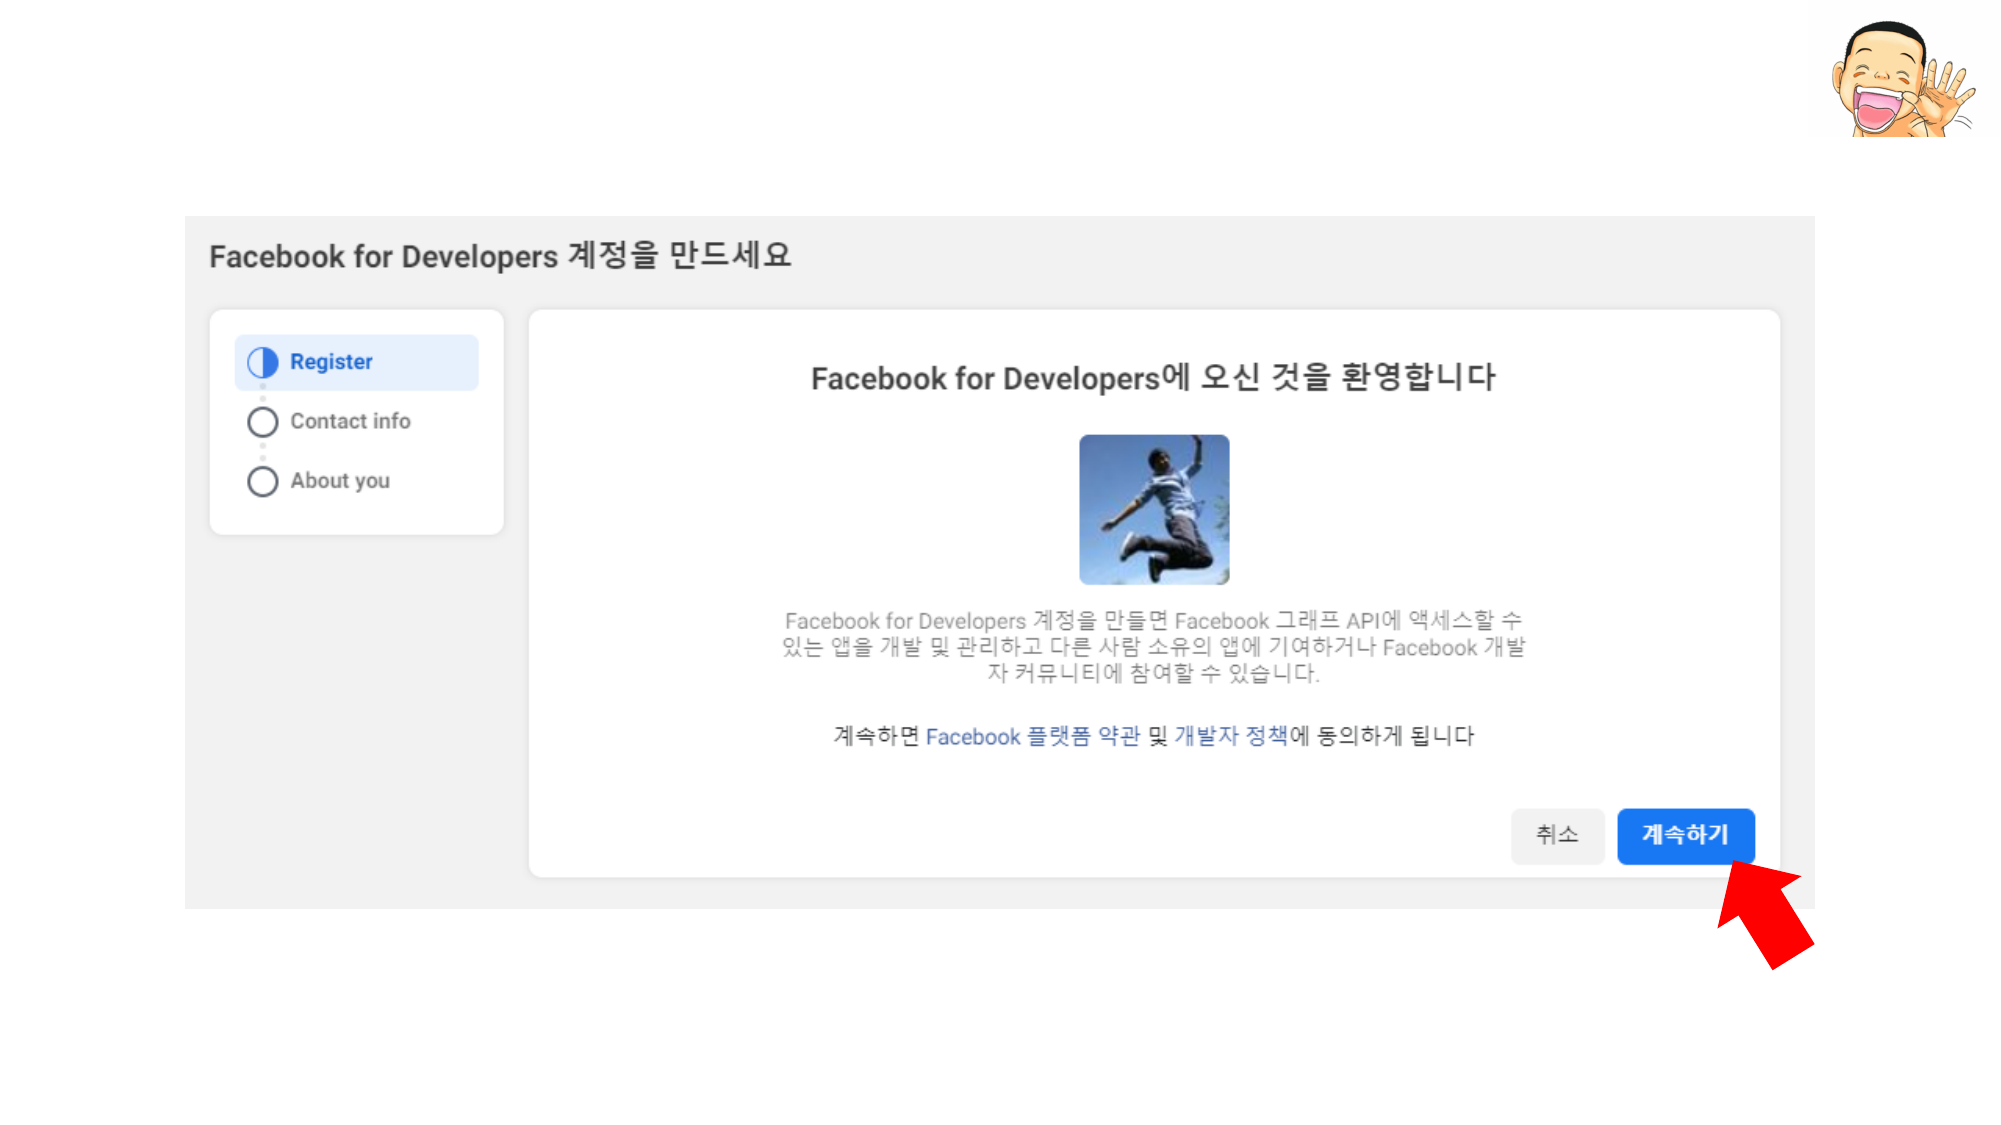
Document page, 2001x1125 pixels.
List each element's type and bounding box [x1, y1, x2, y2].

picture [185, 216, 1815, 909]
picture [1808, 0, 2000, 137]
text_box [1715, 909, 1817, 972]
